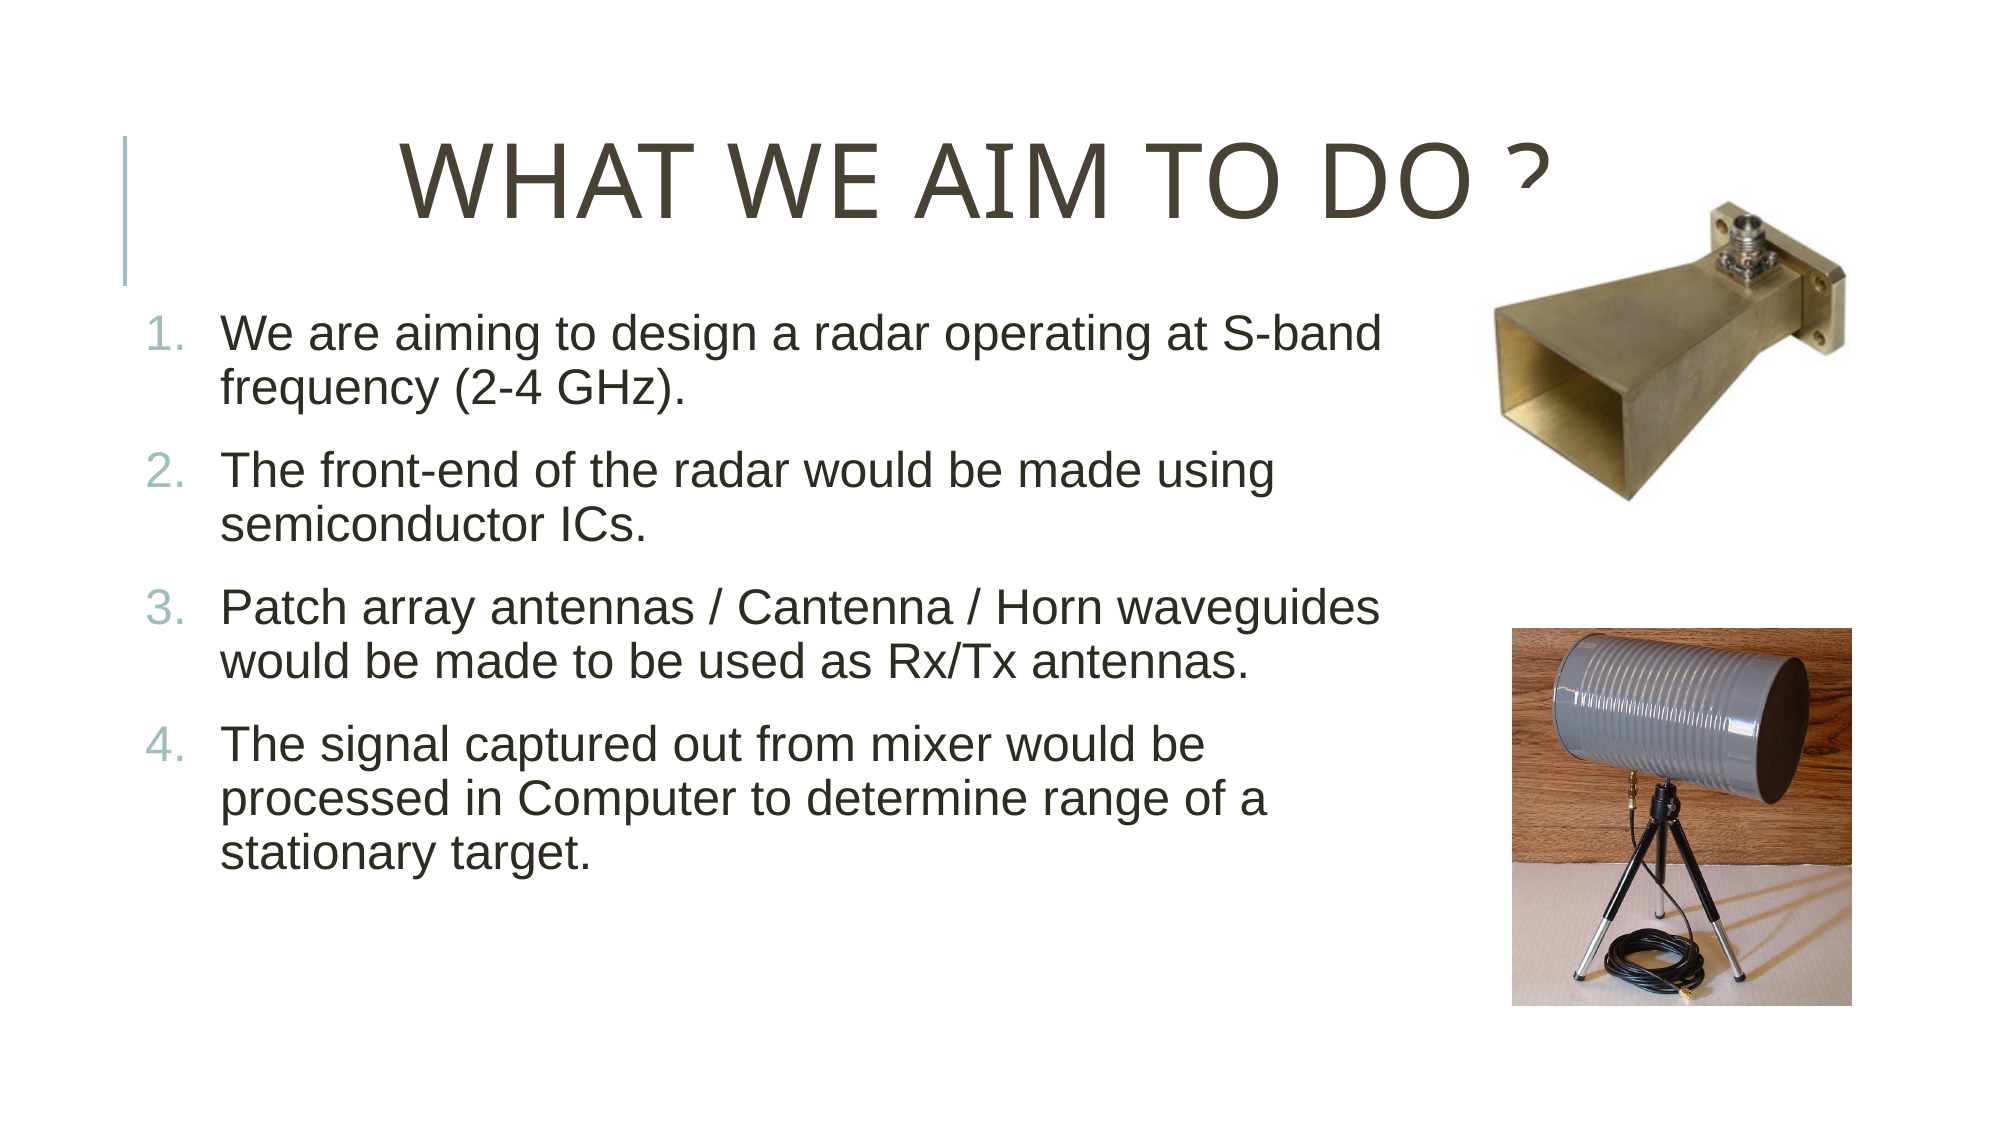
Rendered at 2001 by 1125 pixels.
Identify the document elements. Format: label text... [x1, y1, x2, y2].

title What we aim to do ? [178, 66, 1774, 313]
picture [1474, 188, 1866, 521]
picture [1510, 628, 1853, 1006]
list We are aiming to design a radar operating at S-band frequency (2-4 GHz). The front-end of the radar would be made using semiconductor ICs. Patch array antennas / Cantenna / Horn waveguides would be made to be used as Rx/Tx antennas. The signal captured out from mixer would be processed in Computer to determine range of a stationary target. [137, 299, 1448, 1014]
